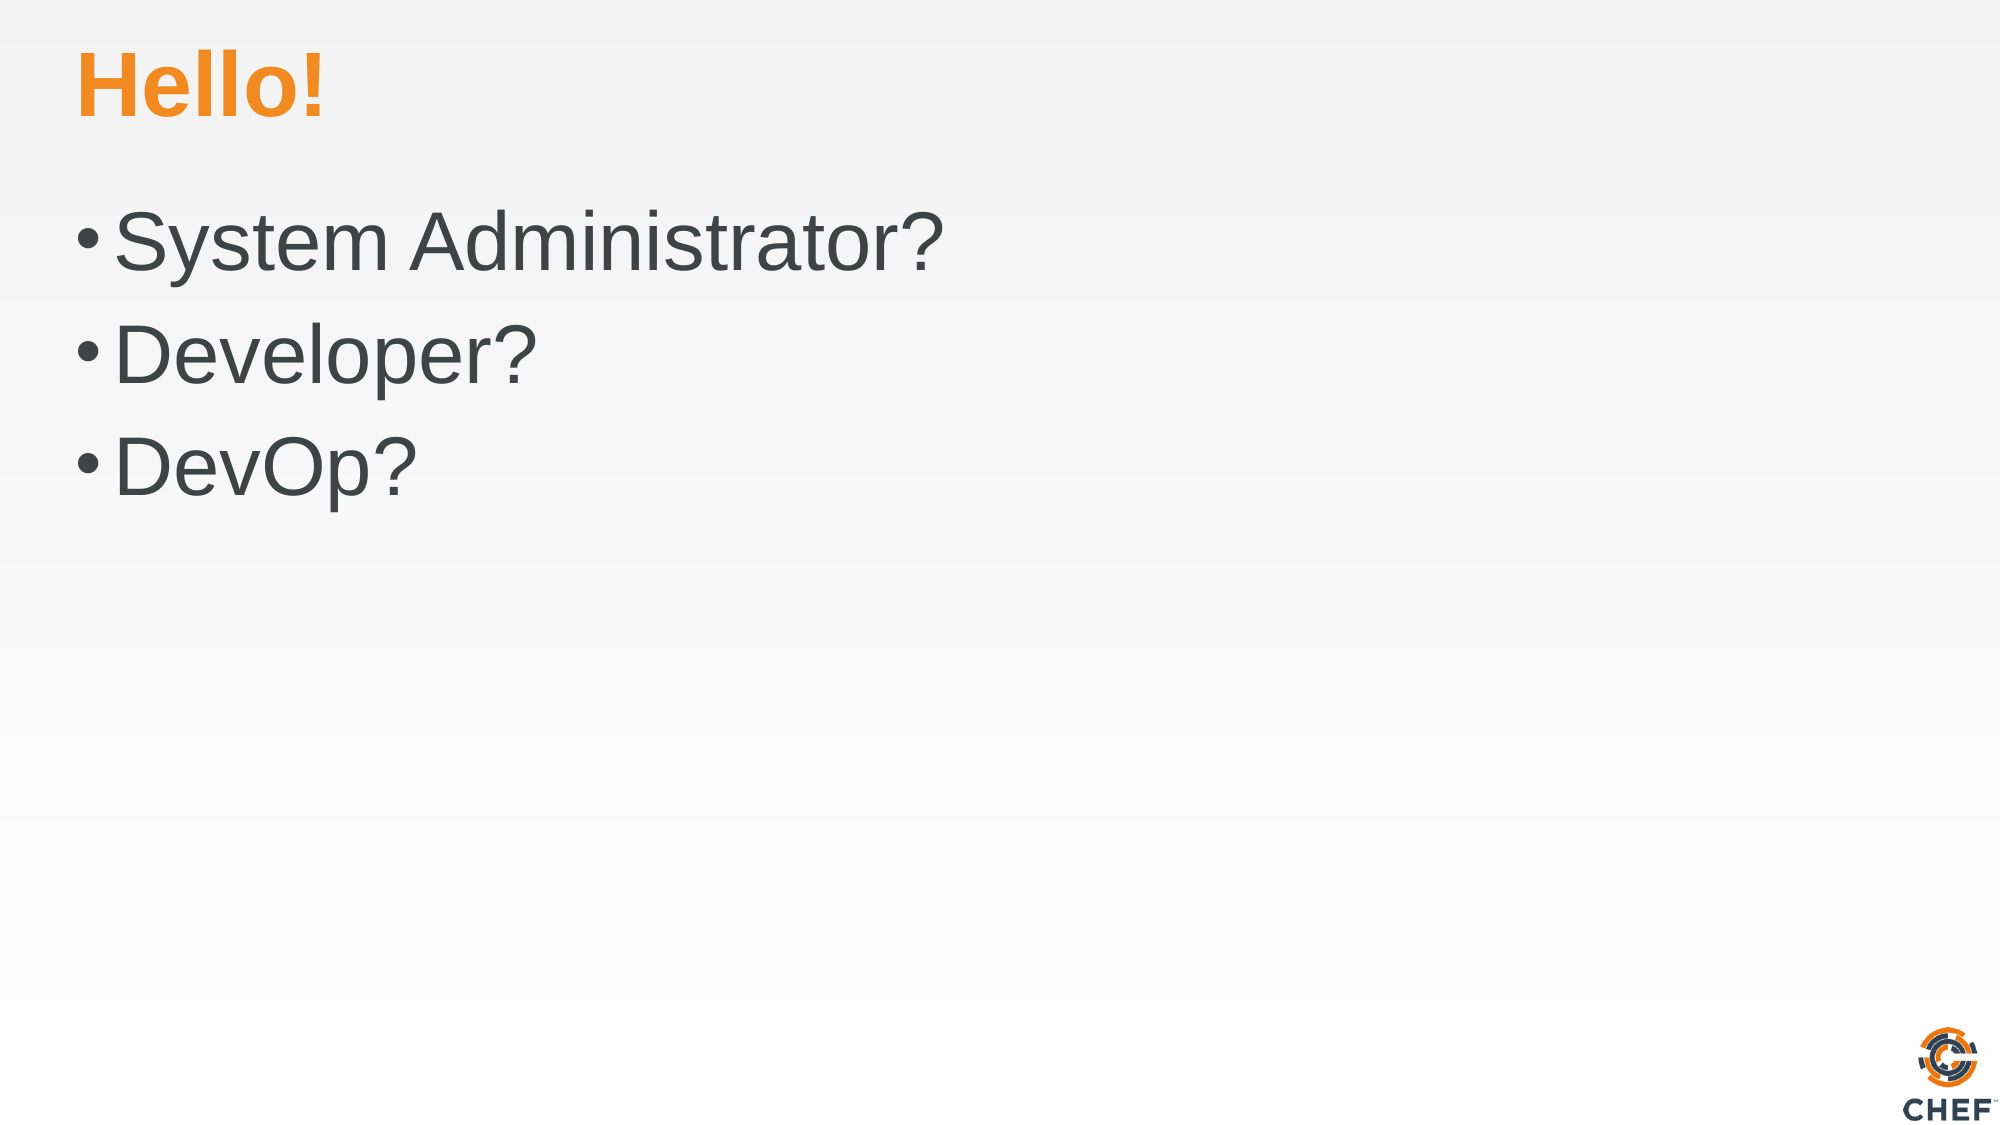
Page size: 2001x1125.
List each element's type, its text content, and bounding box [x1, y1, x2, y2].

picture [1903, 1027, 1998, 1121]
title Hello! [75, 37, 1913, 140]
list System Administrator? Developer? DevOp? [75, 187, 1913, 1050]
